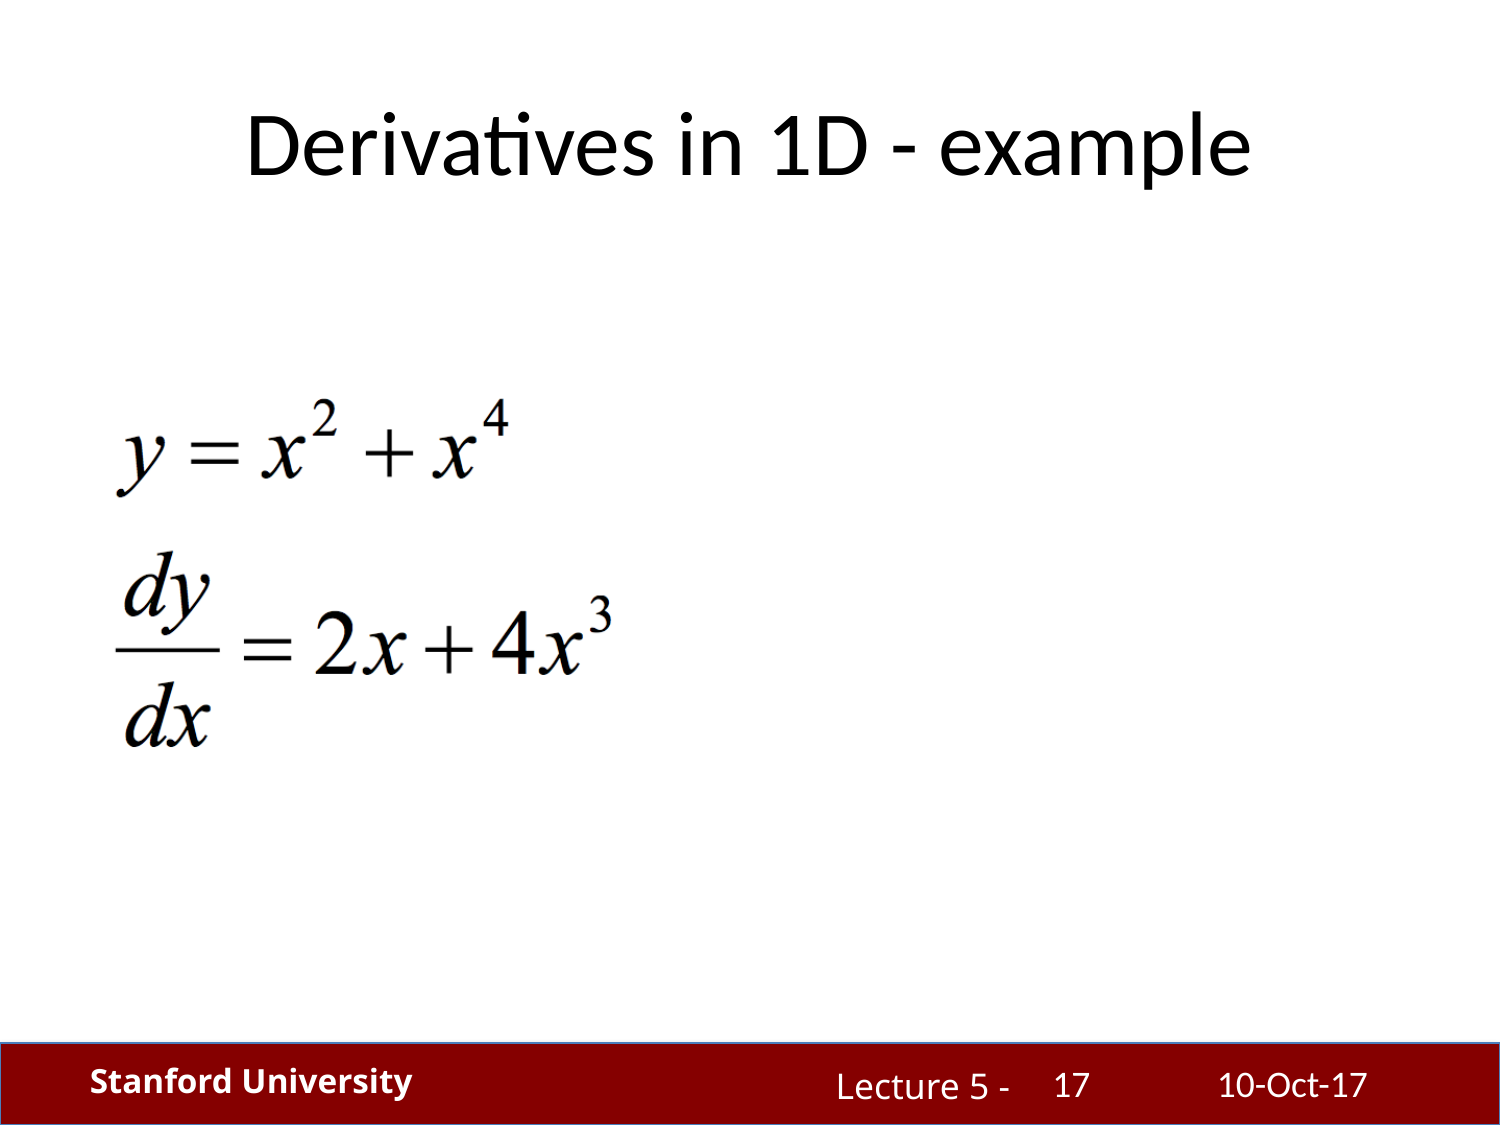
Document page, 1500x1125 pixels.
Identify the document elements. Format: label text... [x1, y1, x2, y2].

picture [73, 349, 635, 863]
slide_number 17 [1037, 1052, 1203, 1113]
slide_number 10-Oct-17 [1203, 1052, 1463, 1113]
title Derivatives in 1D - example [75, 45, 1425, 233]
